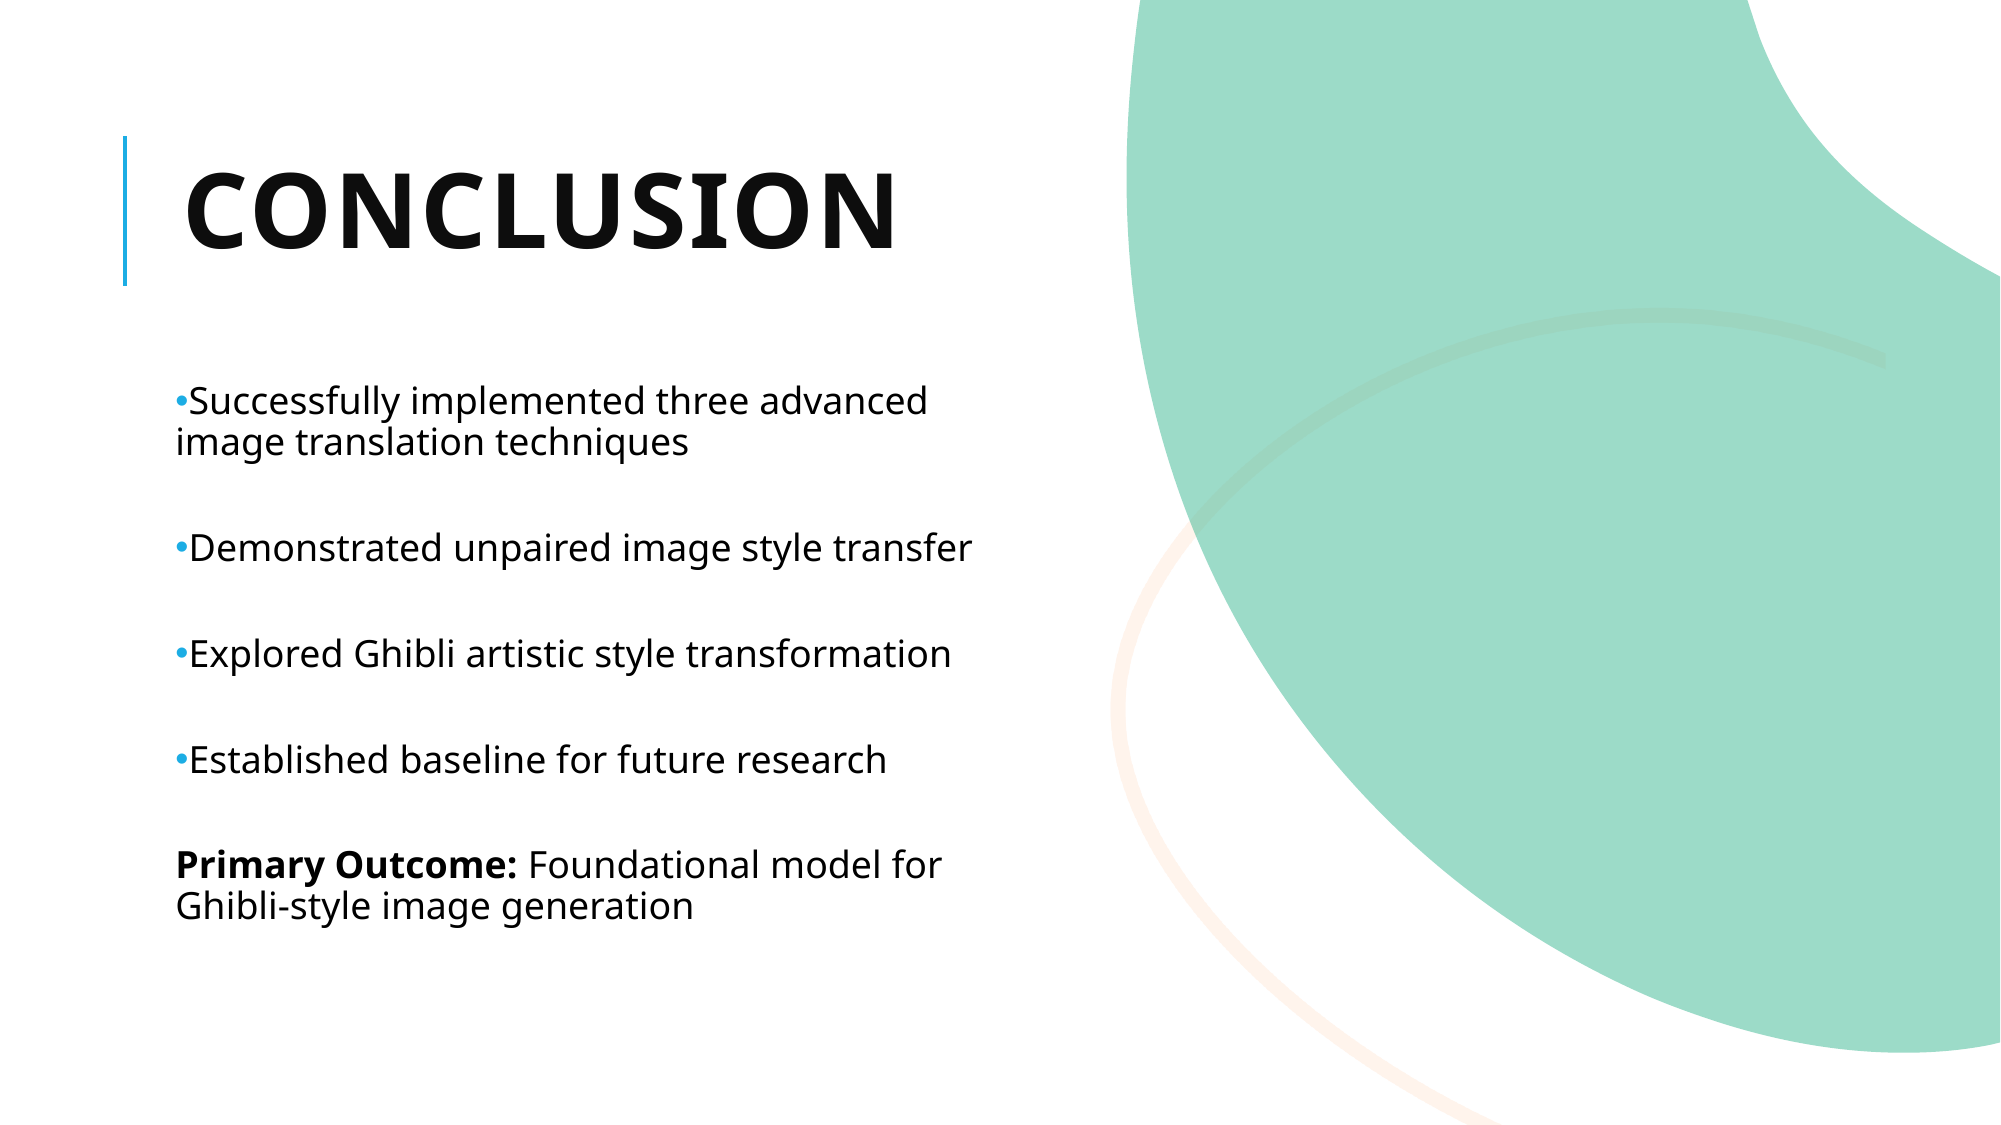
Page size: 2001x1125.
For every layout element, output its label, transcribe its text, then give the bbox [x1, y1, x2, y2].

picture [1110, 342, 1886, 1125]
text_box [113, 368, 946, 1029]
text_box Successfully implemented three advanced image translation techniques Demonstrated unpaired image style transfer Explored Ghibli artistic style transformation Established baseline for future research Primary Outcome: Foundational model for Ghibli-style image generation [168, 374, 1054, 1035]
title Conclusion [168, 96, 1763, 342]
